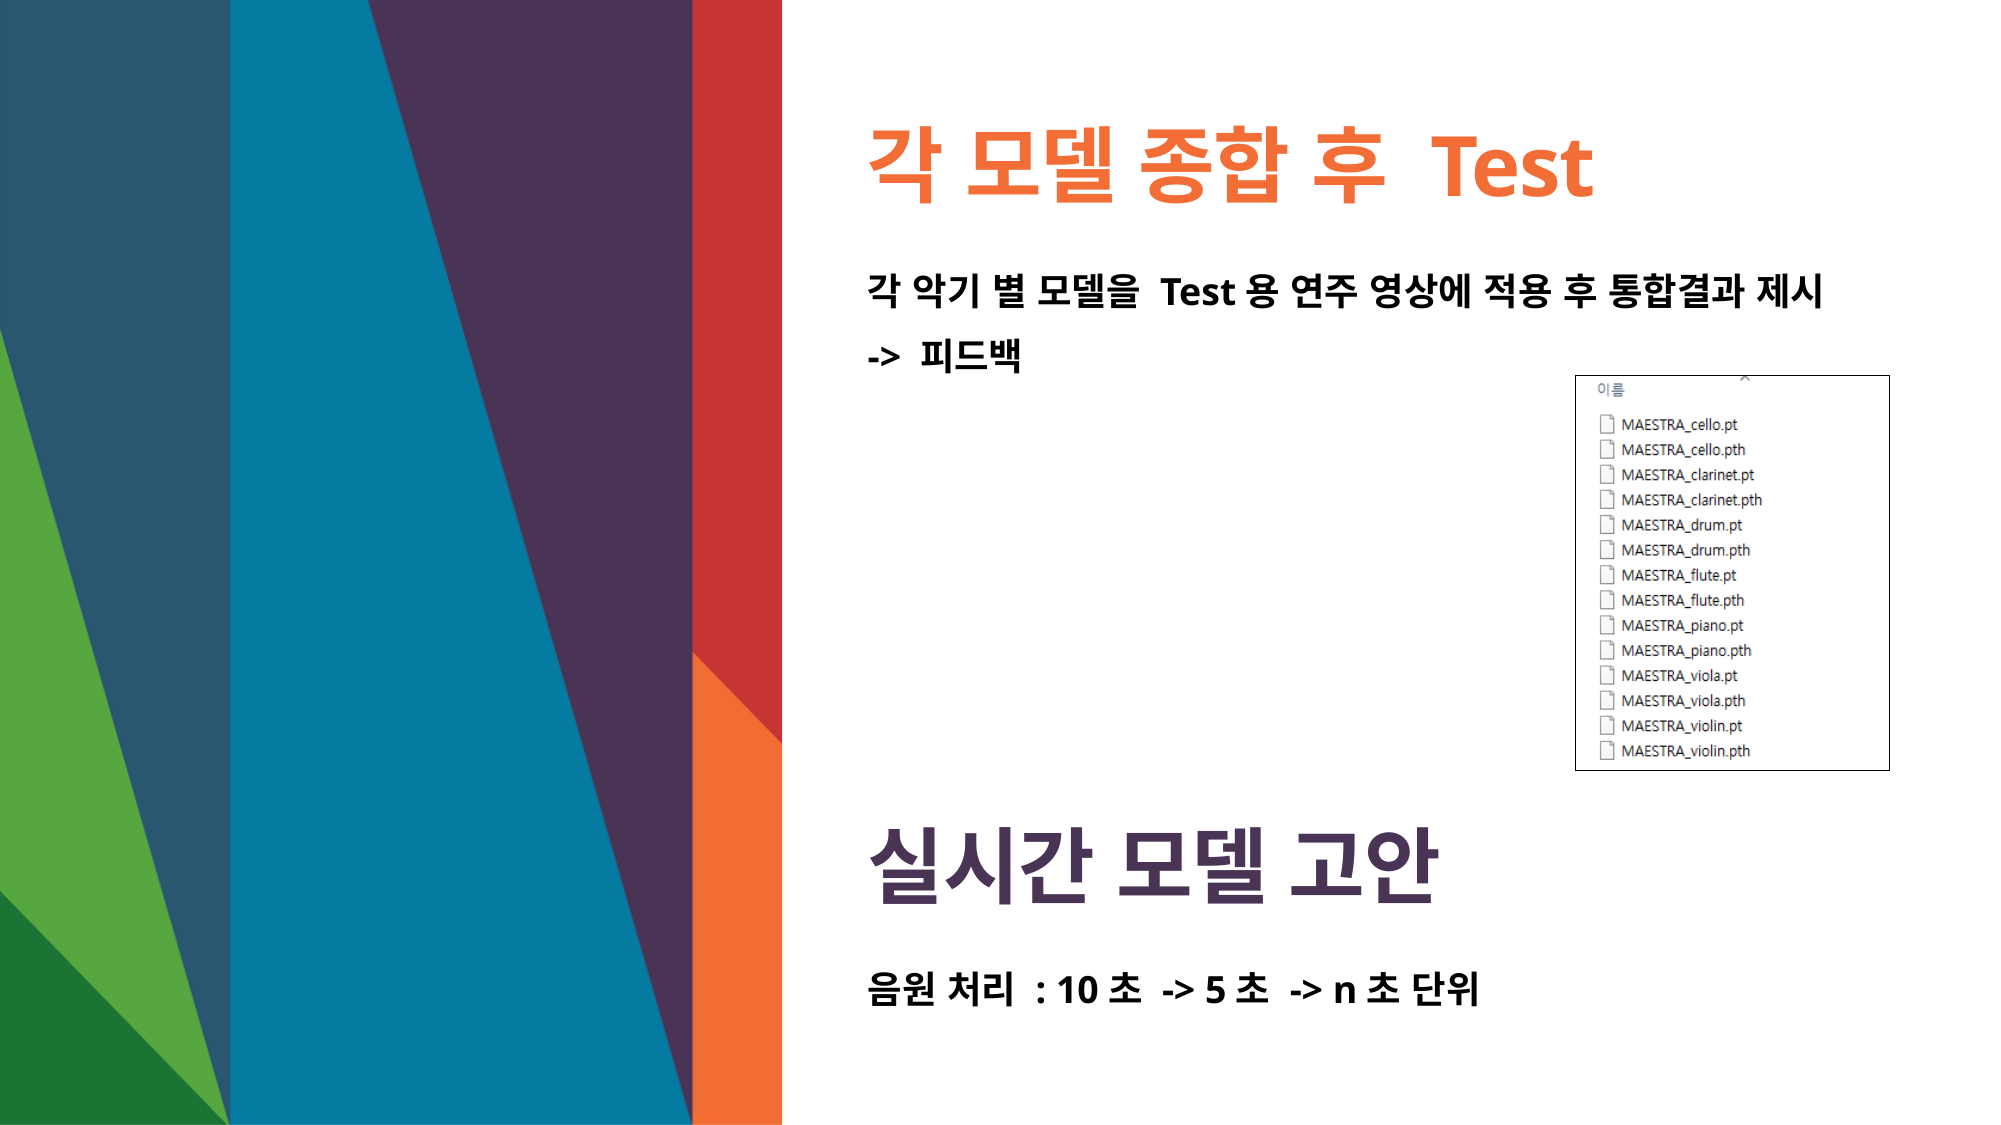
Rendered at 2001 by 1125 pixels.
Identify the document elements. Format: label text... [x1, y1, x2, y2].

text_box 실시간 모델 고안 [852, 818, 1916, 958]
picture [1575, 375, 1890, 771]
picture [0, 0, 230, 1125]
picture [368, 0, 783, 1125]
list 각 악기 별 모델을 Test용 연주 영상에 적용 후 통합결과 제시 -> 피드백 [852, 260, 1916, 438]
text_box 음원 처리 : 10초 -> 5초 -> n초 단위 [852, 958, 1916, 1075]
title 각 모델 종합 후 Test [852, 117, 1916, 260]
